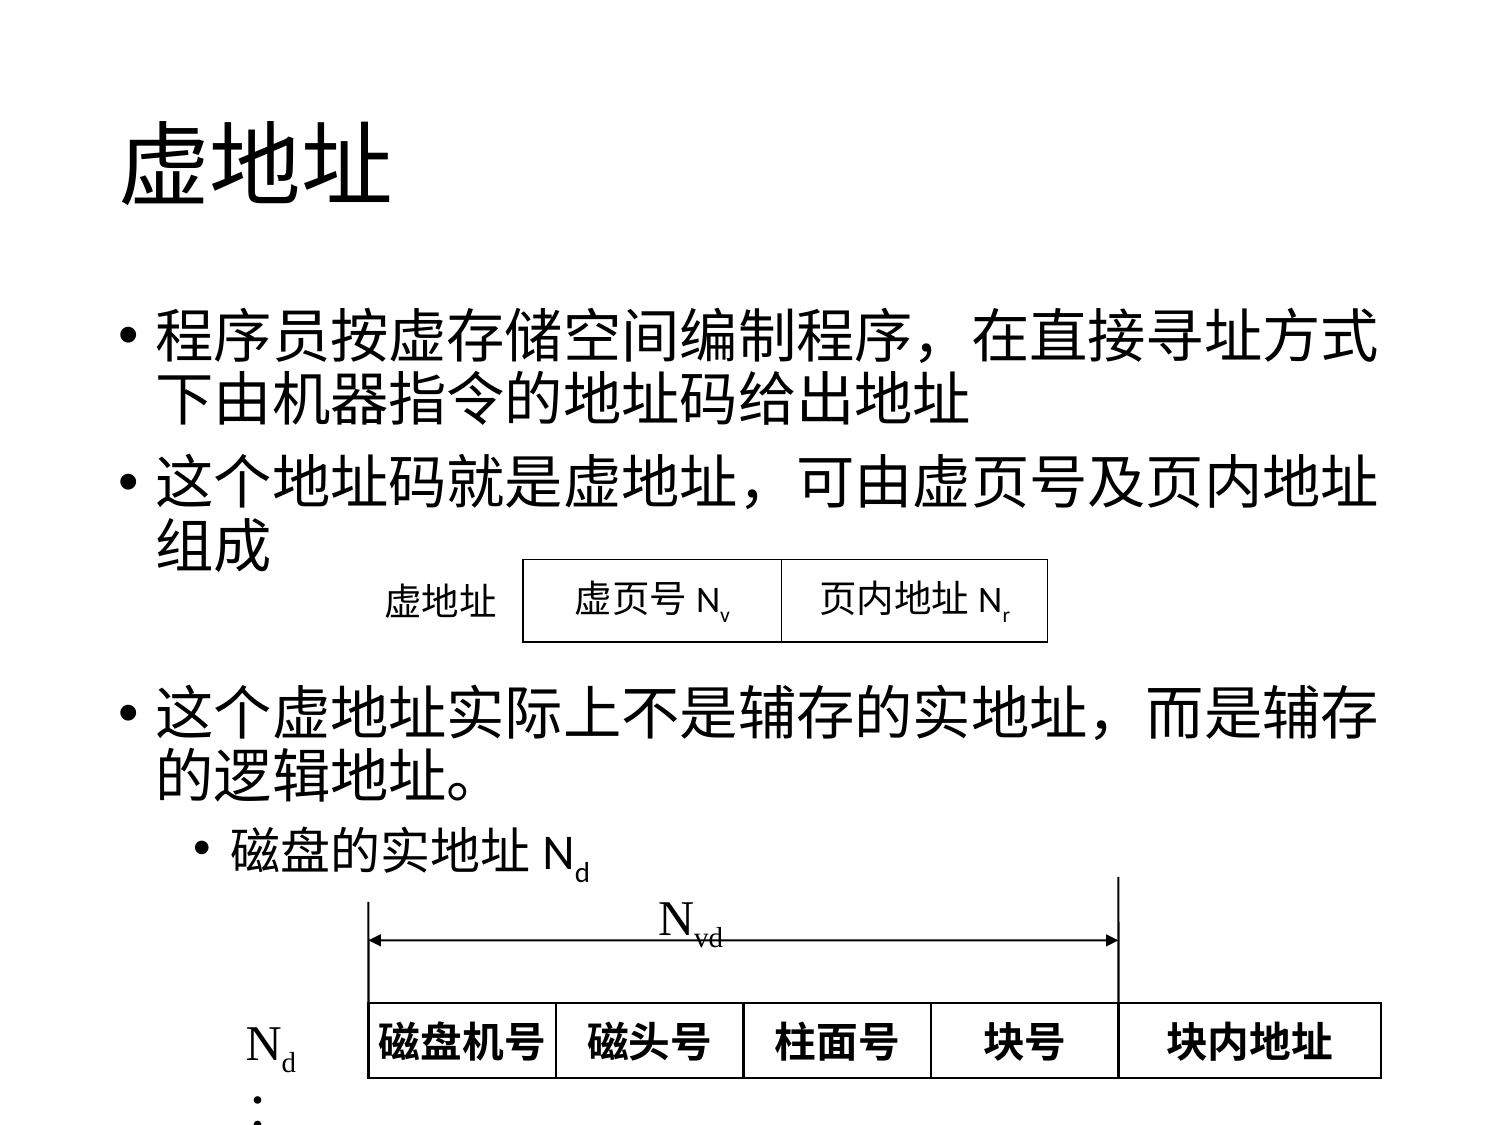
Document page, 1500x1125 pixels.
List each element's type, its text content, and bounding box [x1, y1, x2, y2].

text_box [230, 877, 1381, 1078]
title 虚地址 [103, 59, 1397, 278]
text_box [368, 559, 1048, 643]
list 程序员按虚存储空间编制程序，在直接寻址方式下由机器指令的地址码给出地址 这个地址码就是虚地址，可由虚页号及页内地址组成 这个虚地址实际上不是辅存的实地址，而是辅存的逻辑地址。 磁盘的实地址Nd [103, 299, 1397, 1014]
